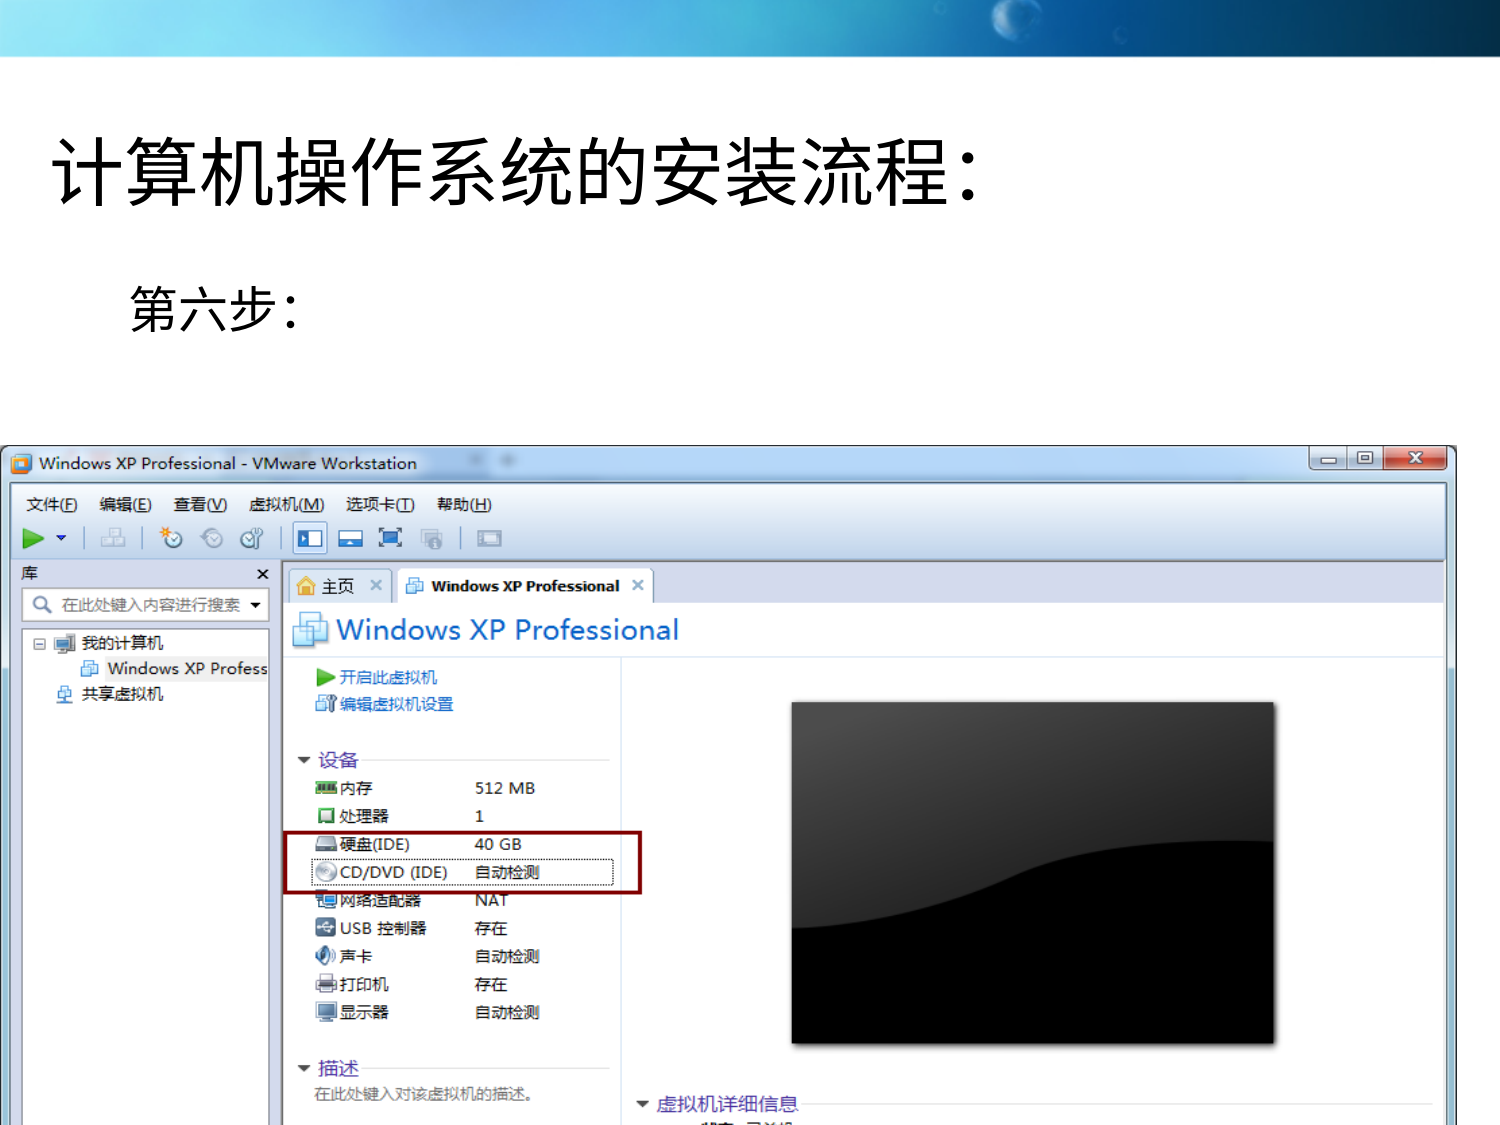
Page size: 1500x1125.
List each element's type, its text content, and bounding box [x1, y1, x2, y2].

picture [0, 0, 1500, 1125]
title 计算机操作系统的安装流程： [48, 128, 1448, 235]
text_box 第六步： [113, 270, 956, 346]
